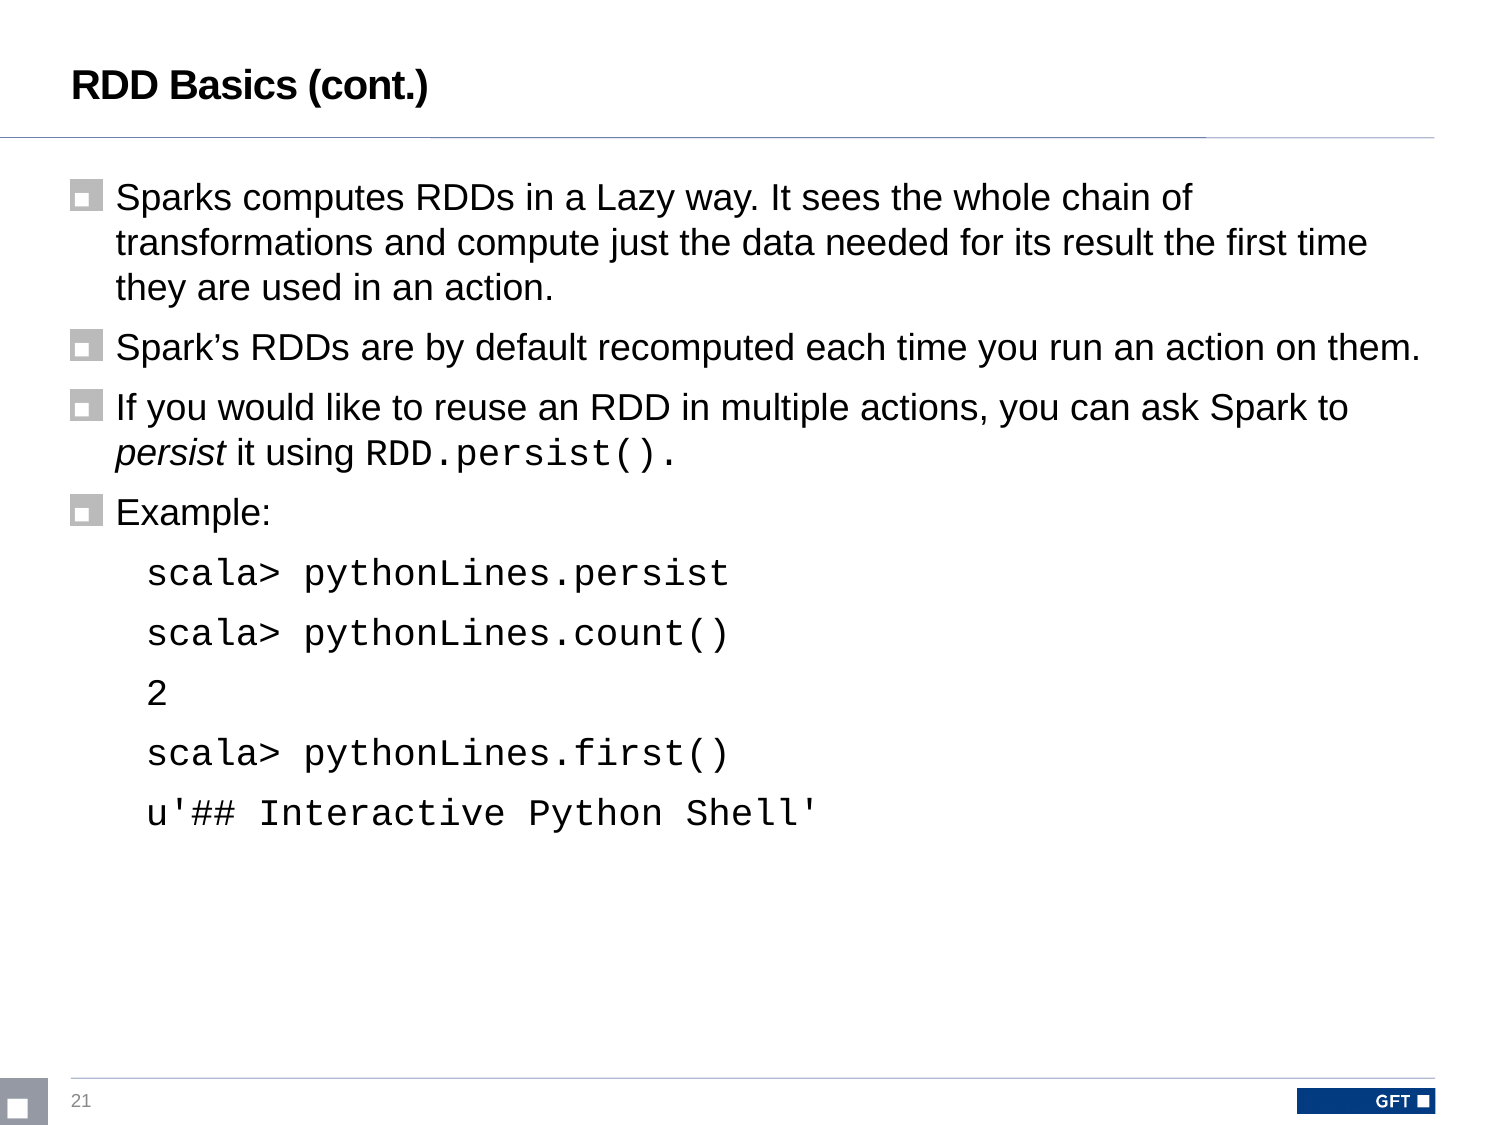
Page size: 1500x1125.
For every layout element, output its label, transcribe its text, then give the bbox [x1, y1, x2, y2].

picture [70, 389, 103, 421]
picture [70, 494, 103, 526]
slide_number 21 [70, 1089, 130, 1113]
picture [70, 179, 103, 211]
picture [1297, 1088, 1436, 1114]
picture [70, 329, 103, 361]
title RDD Basics (cont.) [70, 66, 1447, 120]
list Sparks computes RDDs in a Lazy way. It sees the whole chain of transformations and compute just the data needed for its result the first time they are used in an action. Spark’s RDDs are by default recomputed each time you run an action on them. If you would like to reuse an RDD in multiple actions, you can ask Spark to persist it using RDD.persist(). Example: scala> pythonLines.persist scala> pythonLines.count() 2 scala> pythonLines.first() u'## Interactive Python Shell' [70, 172, 1432, 1055]
